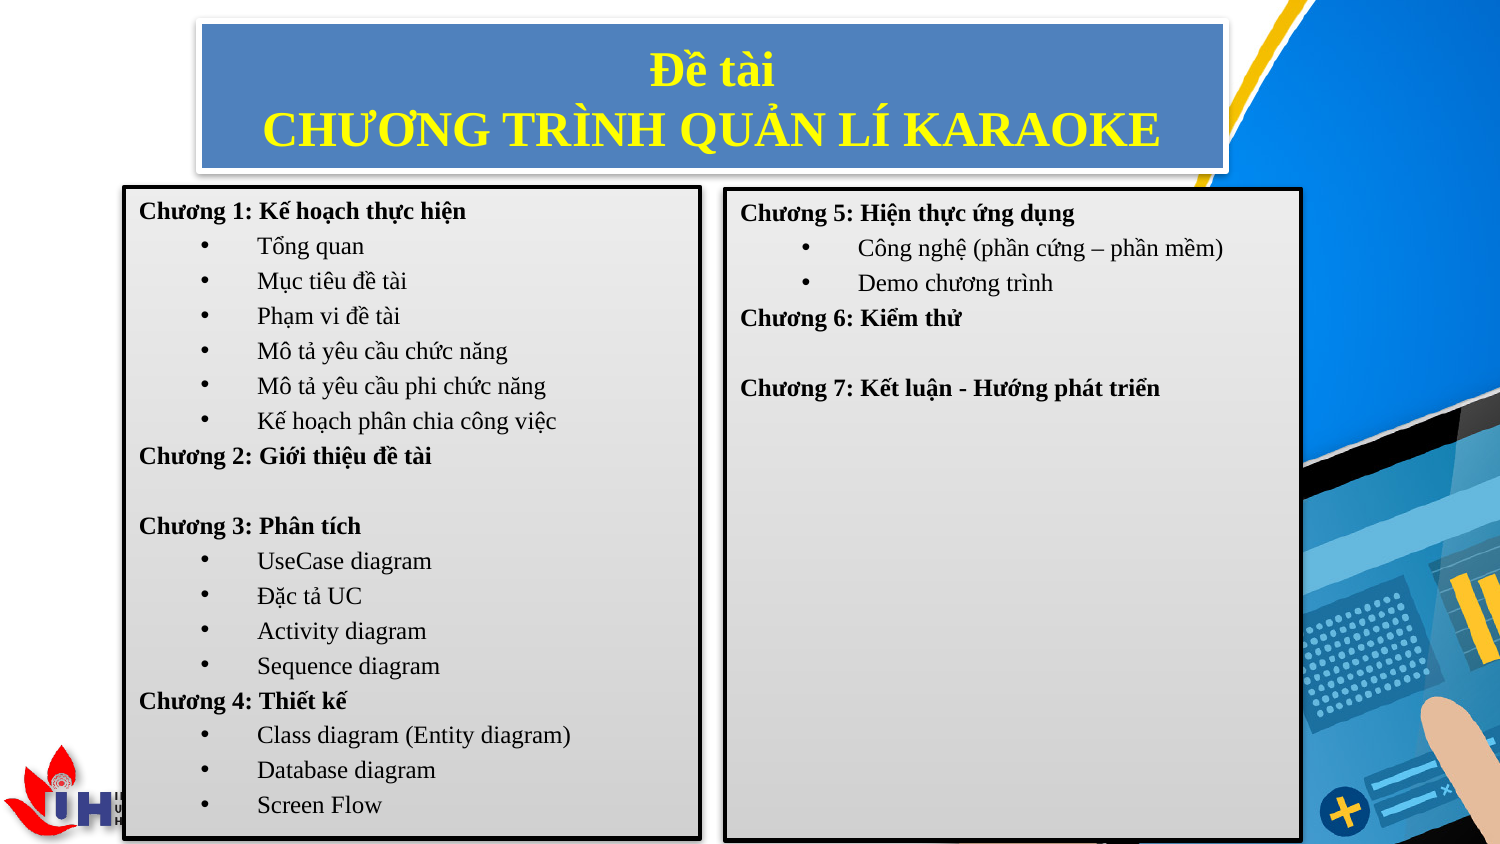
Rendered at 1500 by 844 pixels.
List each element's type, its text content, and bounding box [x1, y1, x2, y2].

text_box Chương 5: Hiện thực ứng dụng Công nghệ (phần cứng – phần mềm) Demo chương trình Chương 6: Kiểm thử Chương 7: Kết luận - Hướng phát triển [724, 188, 1302, 841]
picture [0, 0, 1500, 844]
list Chương 1: Kế hoạch thực hiện Tổng quan Mục tiêu đề tài Phạm vi đề tài Mô tả yêu cầu chức năng Mô tả yêu cầu phi chức năng Kế hoạch phân chia công việc Chương 2: Giới thiệu đề tài Chương 3: Phân tích UseCase diagram Đặc tả UC Activity diagram Sequence diagram Chương 4: Thiết kế Class diagram (Entity diagram) Database diagram Screen Flow [123, 186, 701, 839]
text_box Đề tài CHƯƠNG TRÌNH QUẢN LÍ KARAOKE [196, 18, 1229, 174]
